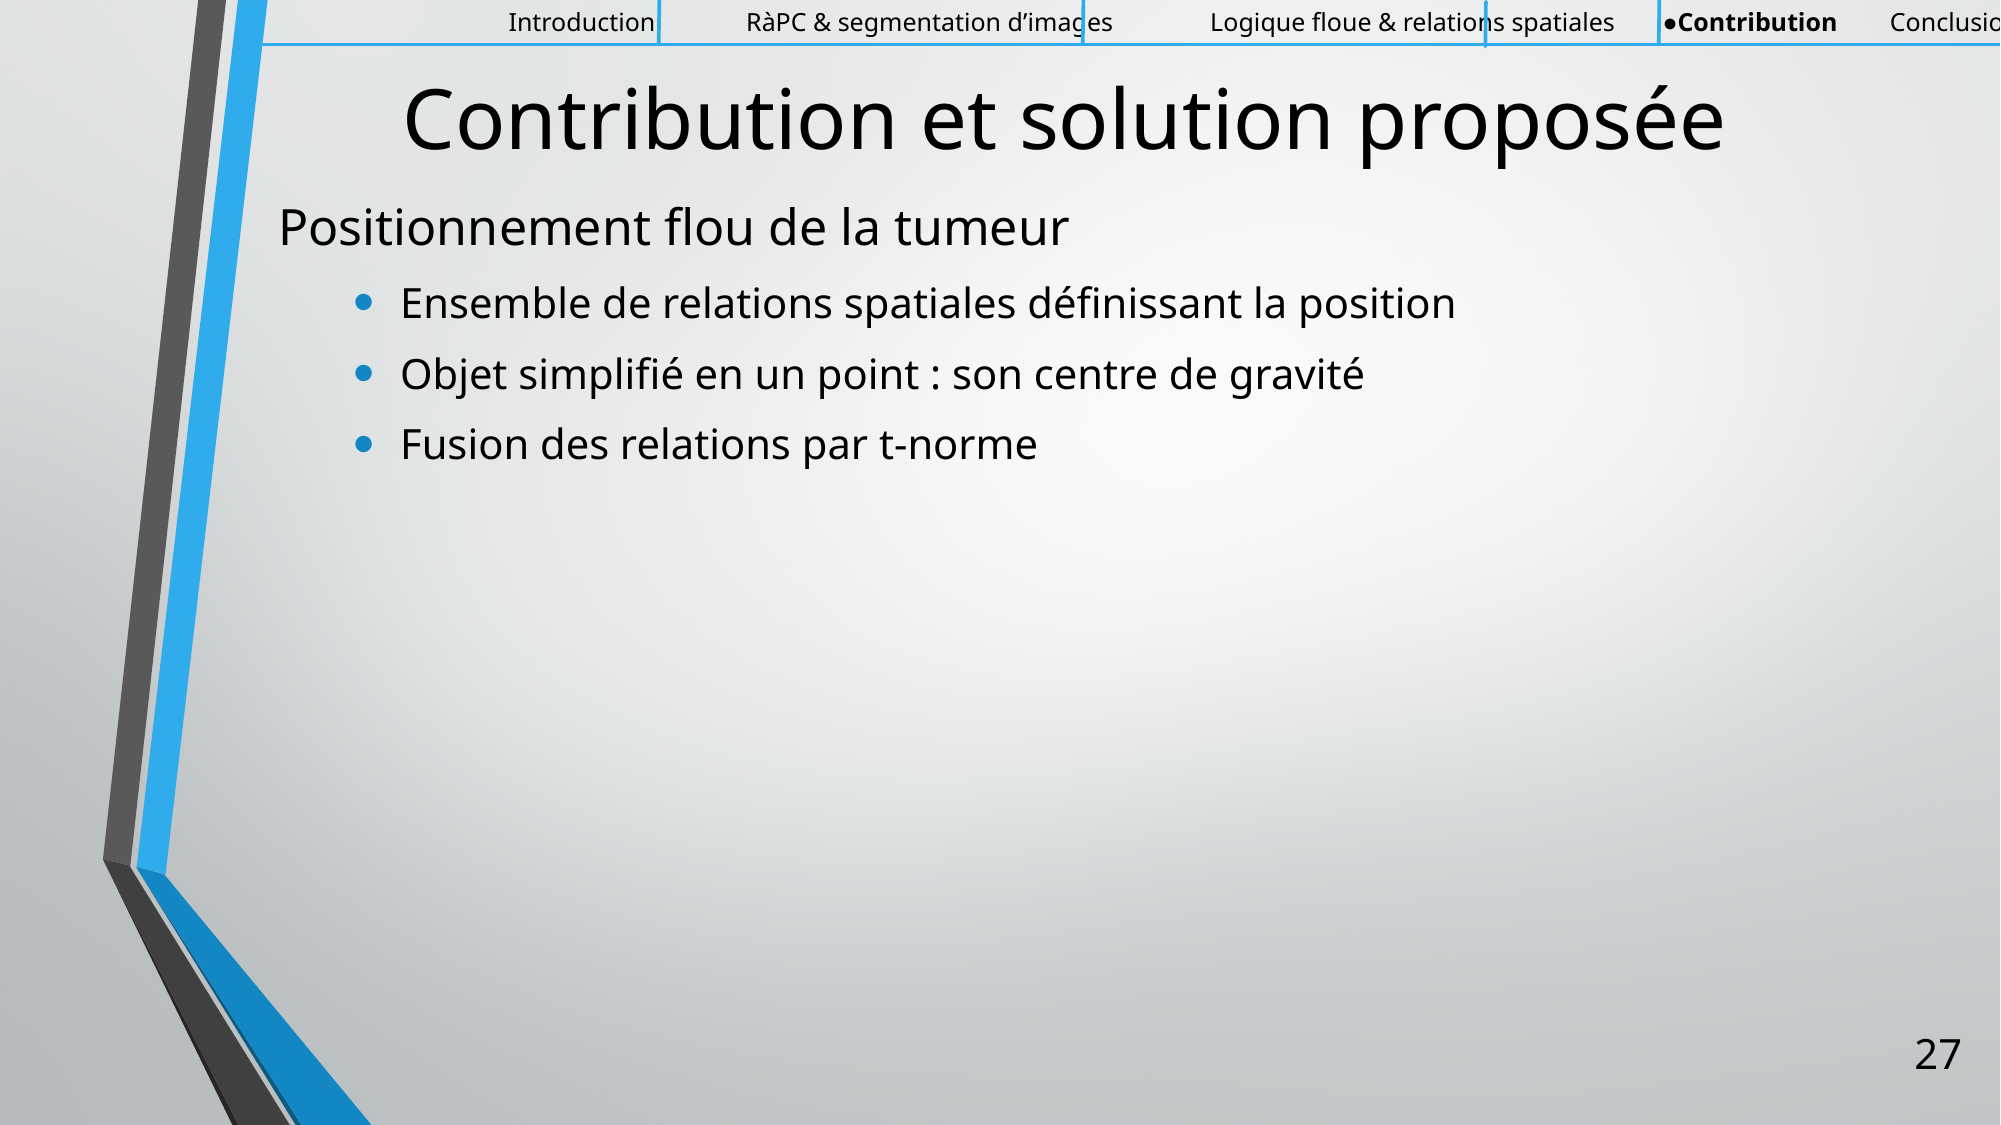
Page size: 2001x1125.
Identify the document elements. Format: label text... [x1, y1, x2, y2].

list Positionnement flou de la tumeur Ensemble de relations spatiales définissant la position Objet simplifié en un point : son centre de gravité Fusion des relations par t-norme [263, 188, 1907, 997]
text_box Introduction RàPC & segmentation d’images Logique floue & relations spatiales ●Contribution Conclusion [1661, 0, 2000, 43]
text_box Introduction RàPC & segmentation d’images Logique floue & relations spatiales ●Contribution Conclusion [661, 0, 1081, 43]
text_box Introduction RàPC & segmentation d’images Logique floue & relations spatiales ●Contribution Conclusion [1488, 0, 1657, 43]
title Contribution et solution proposée [243, 44, 1887, 189]
slide_number 27 [1886, 1026, 1978, 1086]
text_box Introduction RàPC & segmentation d’images Logique floue & relations spatiales ●Contribution Conclusion [472, 0, 657, 43]
text_box Introduction RàPC & segmentation d’images Logique floue & relations spatiales ●Contribution Conclusion [1085, 0, 1484, 43]
